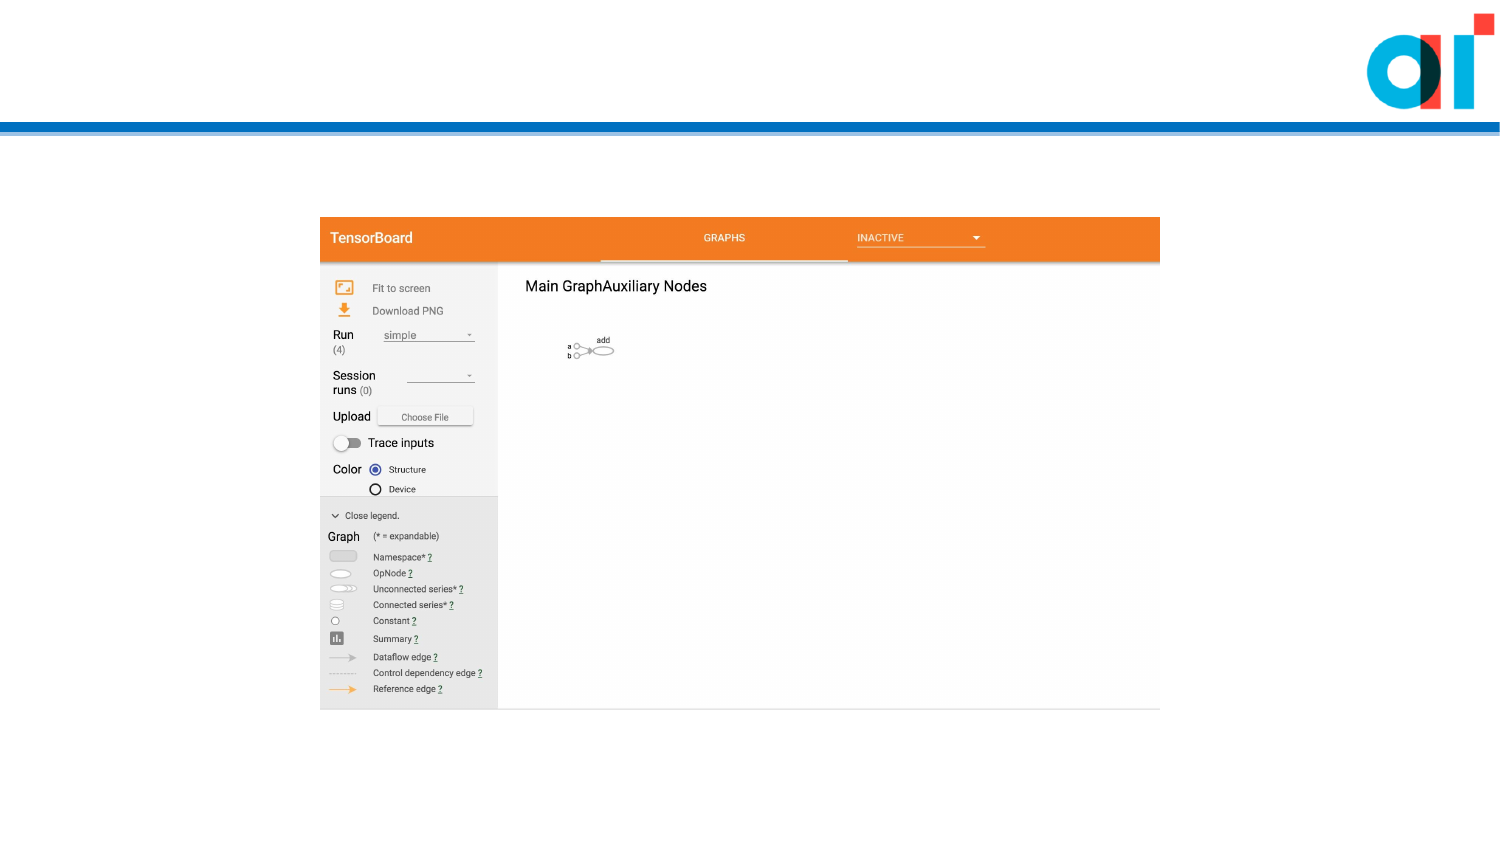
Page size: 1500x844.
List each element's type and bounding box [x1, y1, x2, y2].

picture [1355, 0, 1500, 121]
picture [320, 217, 1160, 710]
